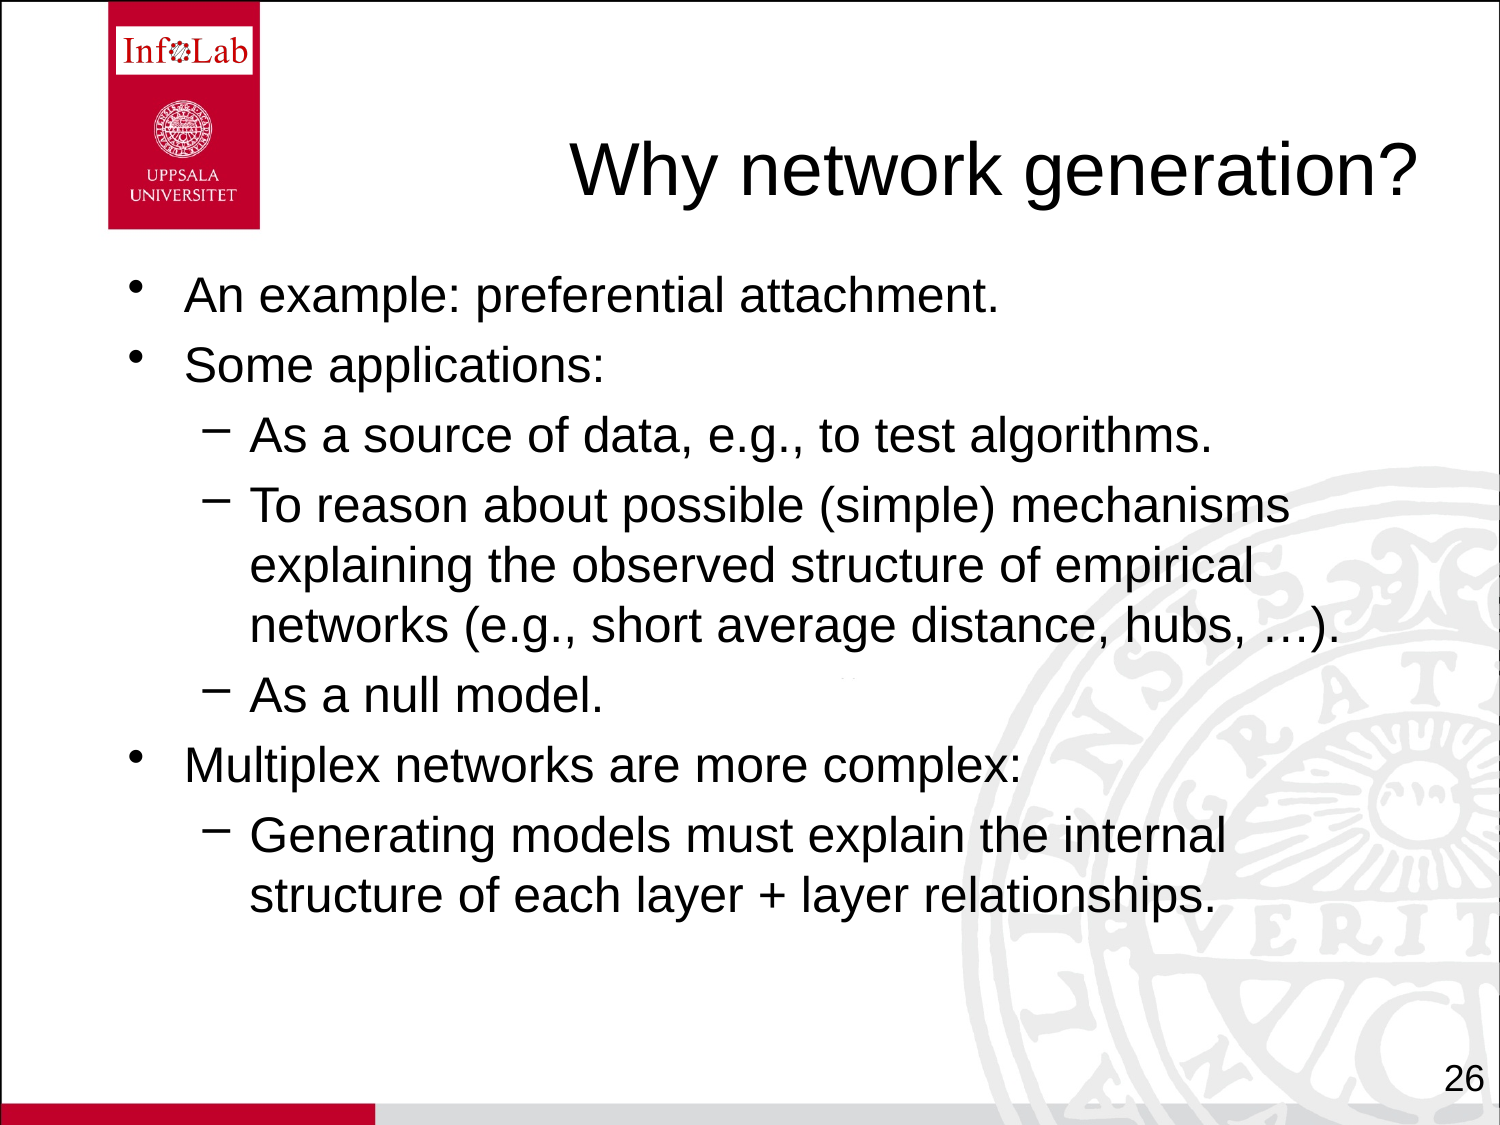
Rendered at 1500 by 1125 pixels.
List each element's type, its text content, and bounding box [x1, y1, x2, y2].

title Why network generation? [289, 99, 1436, 232]
list An example: preferential attachment. Some applications: As a source of data, e.g., to test algorithms. To reason about possible (simple) mechanisms explaining the observed structure of empirical networks (e.g., short average distance, hubs, …). As a null model. Multiplex networks are more complex: Generating models must explain the internal structure of each layer + layer relationships. [112, 255, 1436, 1047]
picture [0, 0, 1500, 1125]
